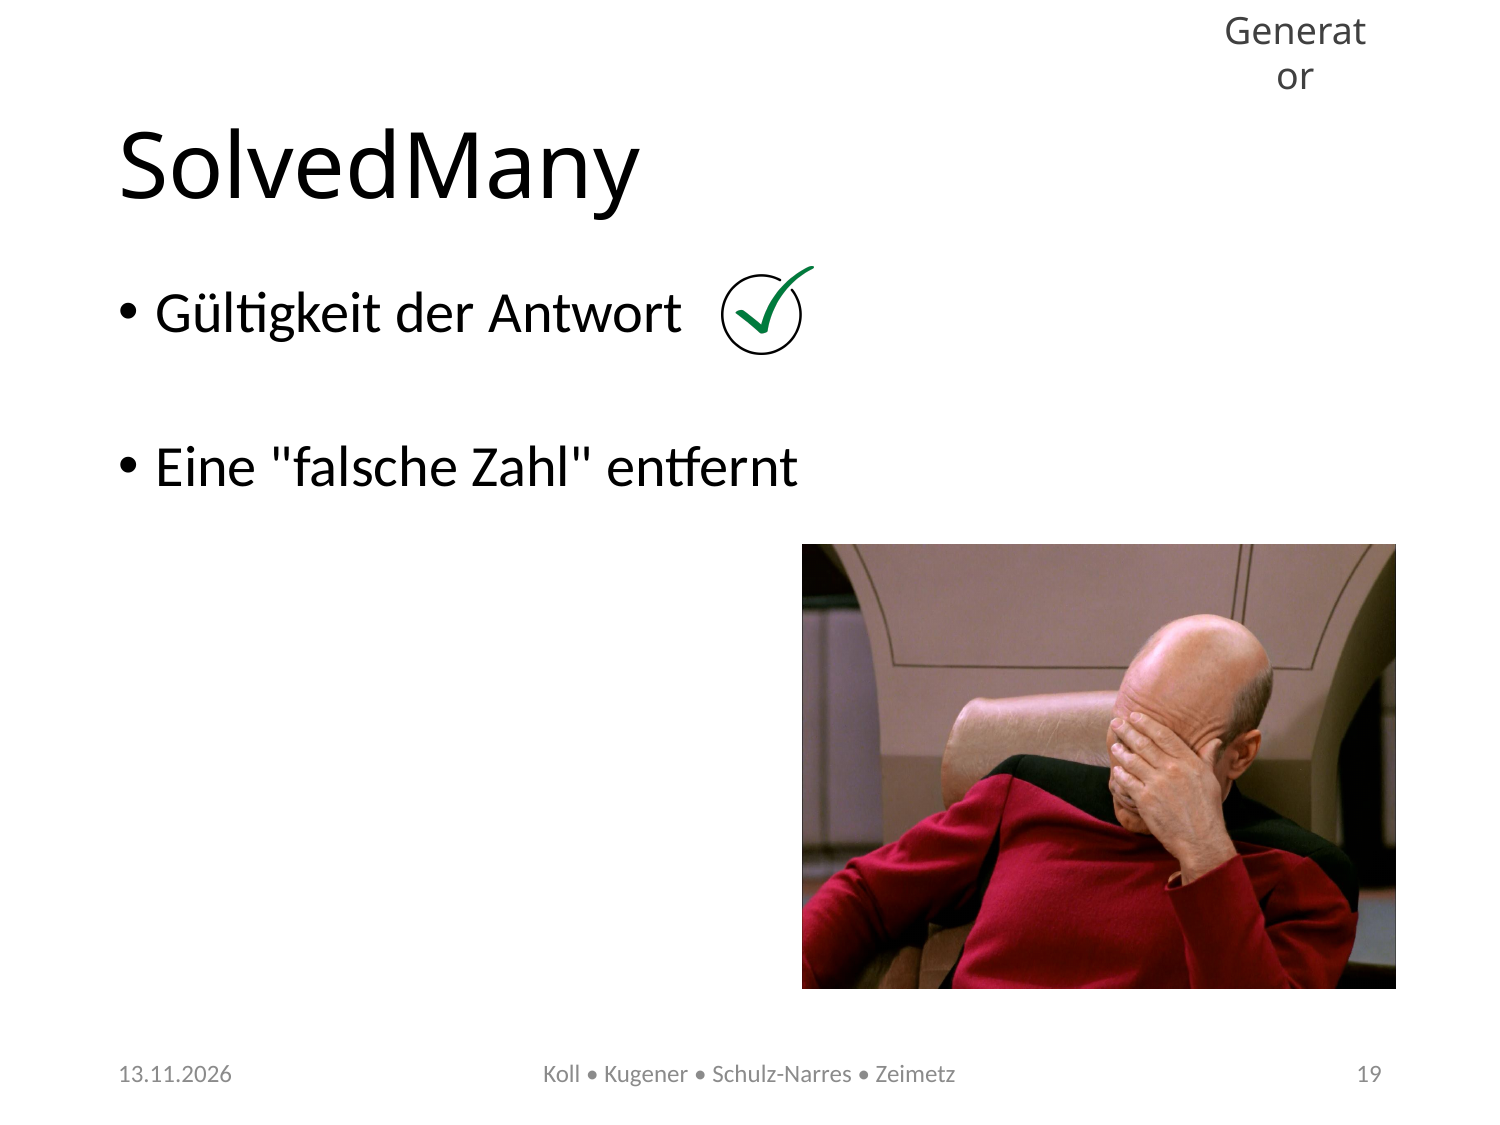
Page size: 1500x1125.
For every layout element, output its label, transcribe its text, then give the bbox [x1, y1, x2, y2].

picture [721, 266, 814, 355]
title SolvedMany [103, 59, 1397, 275]
slide_number 19 [1059, 1042, 1397, 1103]
footer Koll • Kugener • Schulz-Narres • Zeimetz [496, 1042, 1004, 1103]
list Gültigkeit der Antwort Eine "falsche Zahl" entfernt [103, 275, 1397, 989]
picture [802, 544, 1396, 989]
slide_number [103, 1042, 441, 1103]
